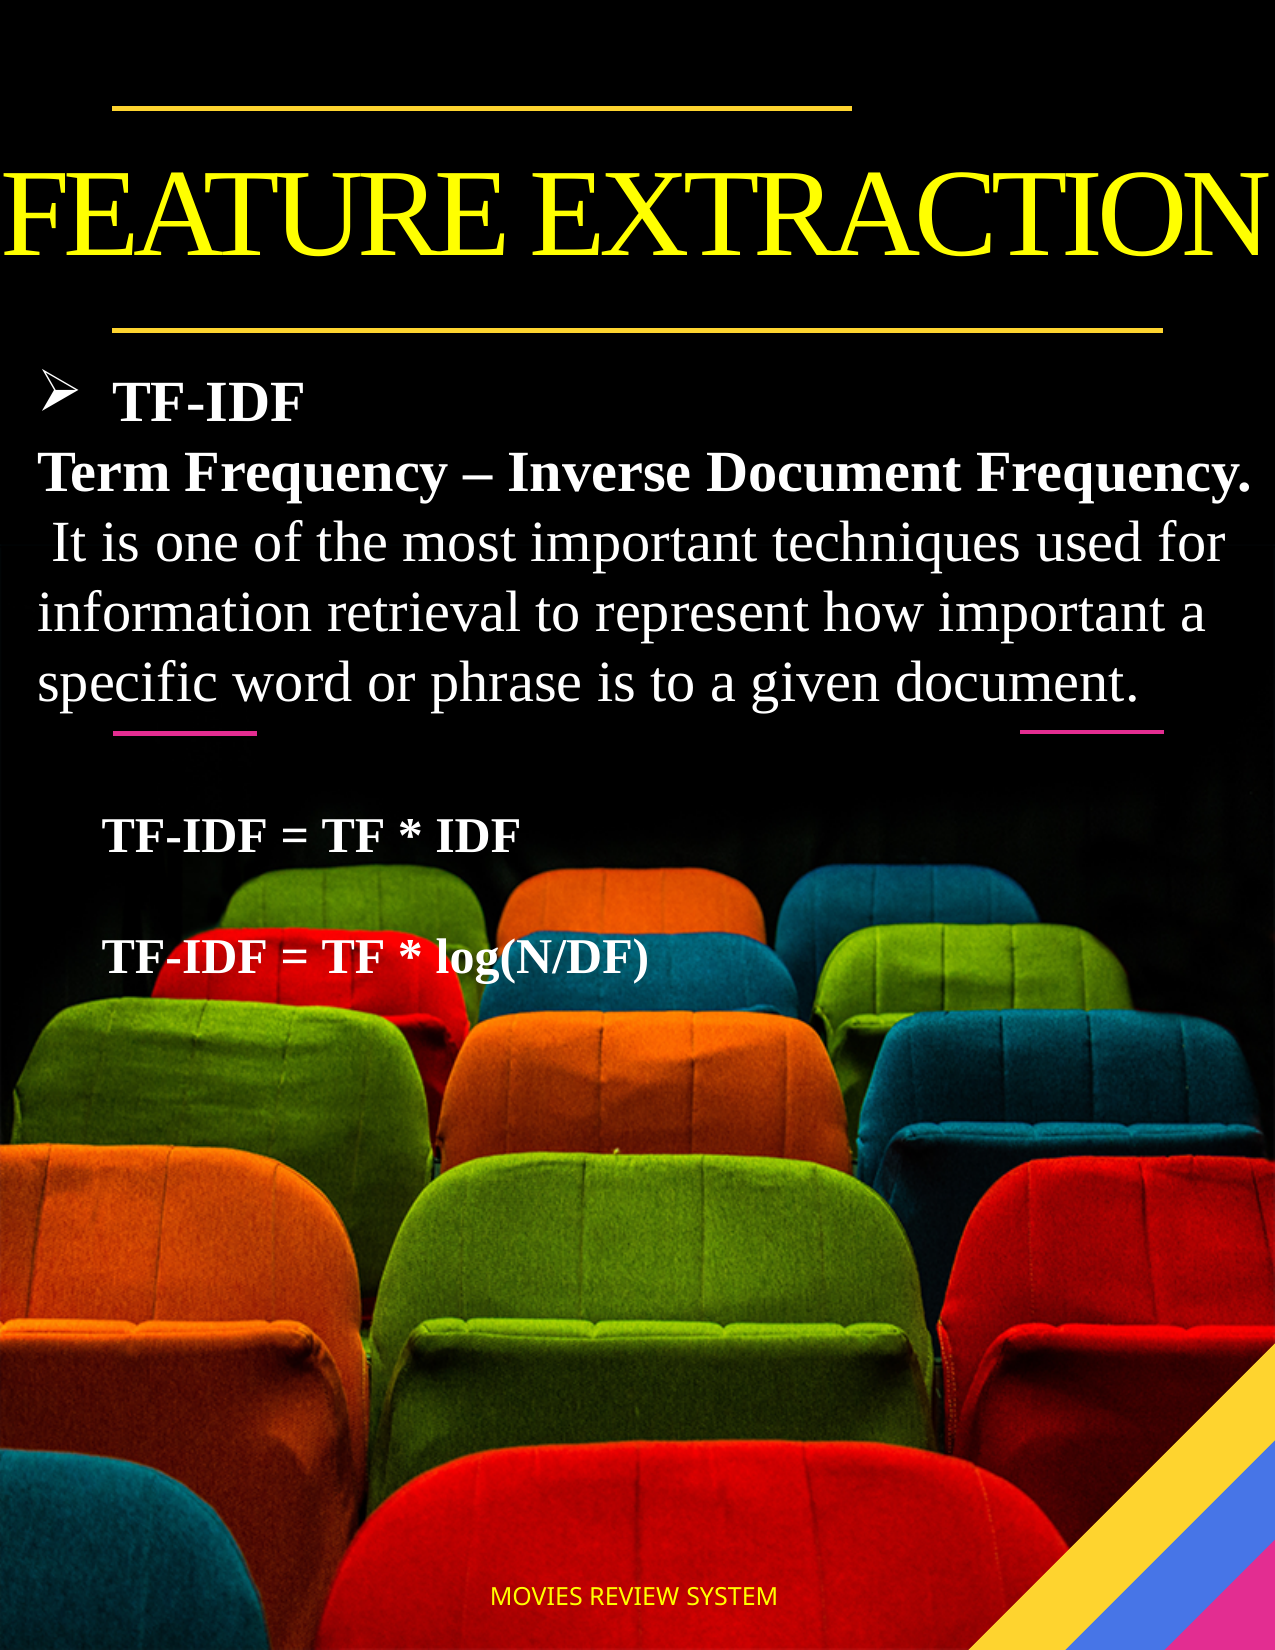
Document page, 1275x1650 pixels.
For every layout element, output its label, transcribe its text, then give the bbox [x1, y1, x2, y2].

title FEATURE EXTRACTION [0, 150, 1275, 280]
picture [0, 280, 1275, 1650]
list MOVIES REVIEW SYSTEM [297, 1564, 978, 1630]
picture [0, 0, 1275, 150]
text_box TF-IDF Term Frequency – Inverse Document Frequency. It is one of the most important techniques used for information retrieval to represent how important a specific word or phrase is to a given document. TF-IDF = TF * IDF TF-IDF = TF * log(N/DF) [22, 355, 1275, 1062]
